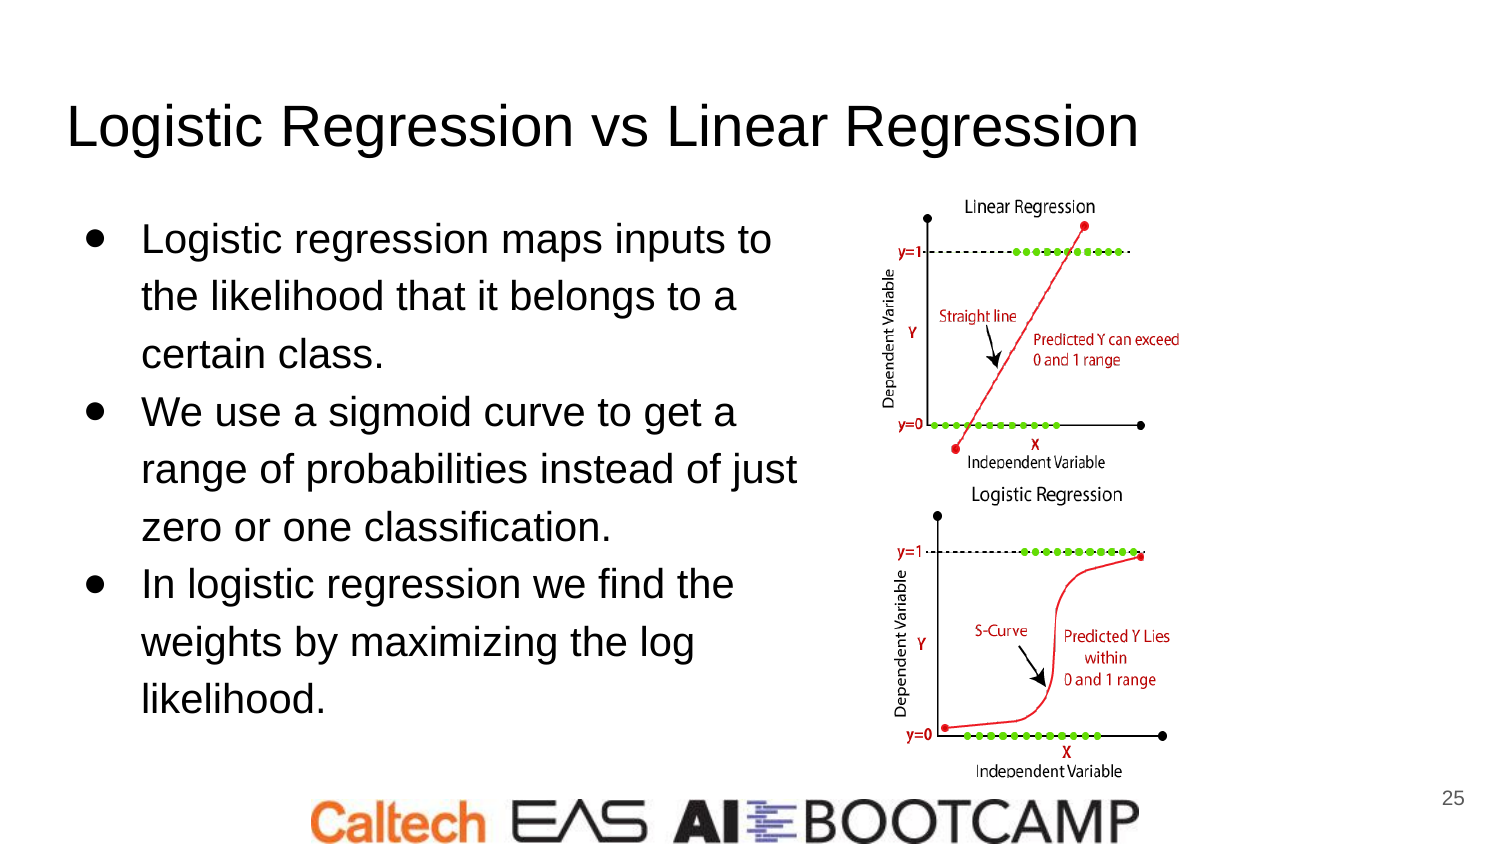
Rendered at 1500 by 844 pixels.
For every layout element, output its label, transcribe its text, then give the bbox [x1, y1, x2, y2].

picture [881, 188, 1183, 469]
picture [881, 479, 1183, 778]
list Logistic regression maps inputs to the likelihood that it belongs to a certain class. We use a sigmoid curve to get a range of probabilities instead of just zero or one classification. In logistic regression we find the weights by maximizing the log likelihood. [51, 189, 847, 765]
slide_number ‹#› [1389, 764, 1480, 830]
title Logistic Regression vs Linear Regression [51, 72, 1449, 167]
picture [311, 799, 1139, 844]
